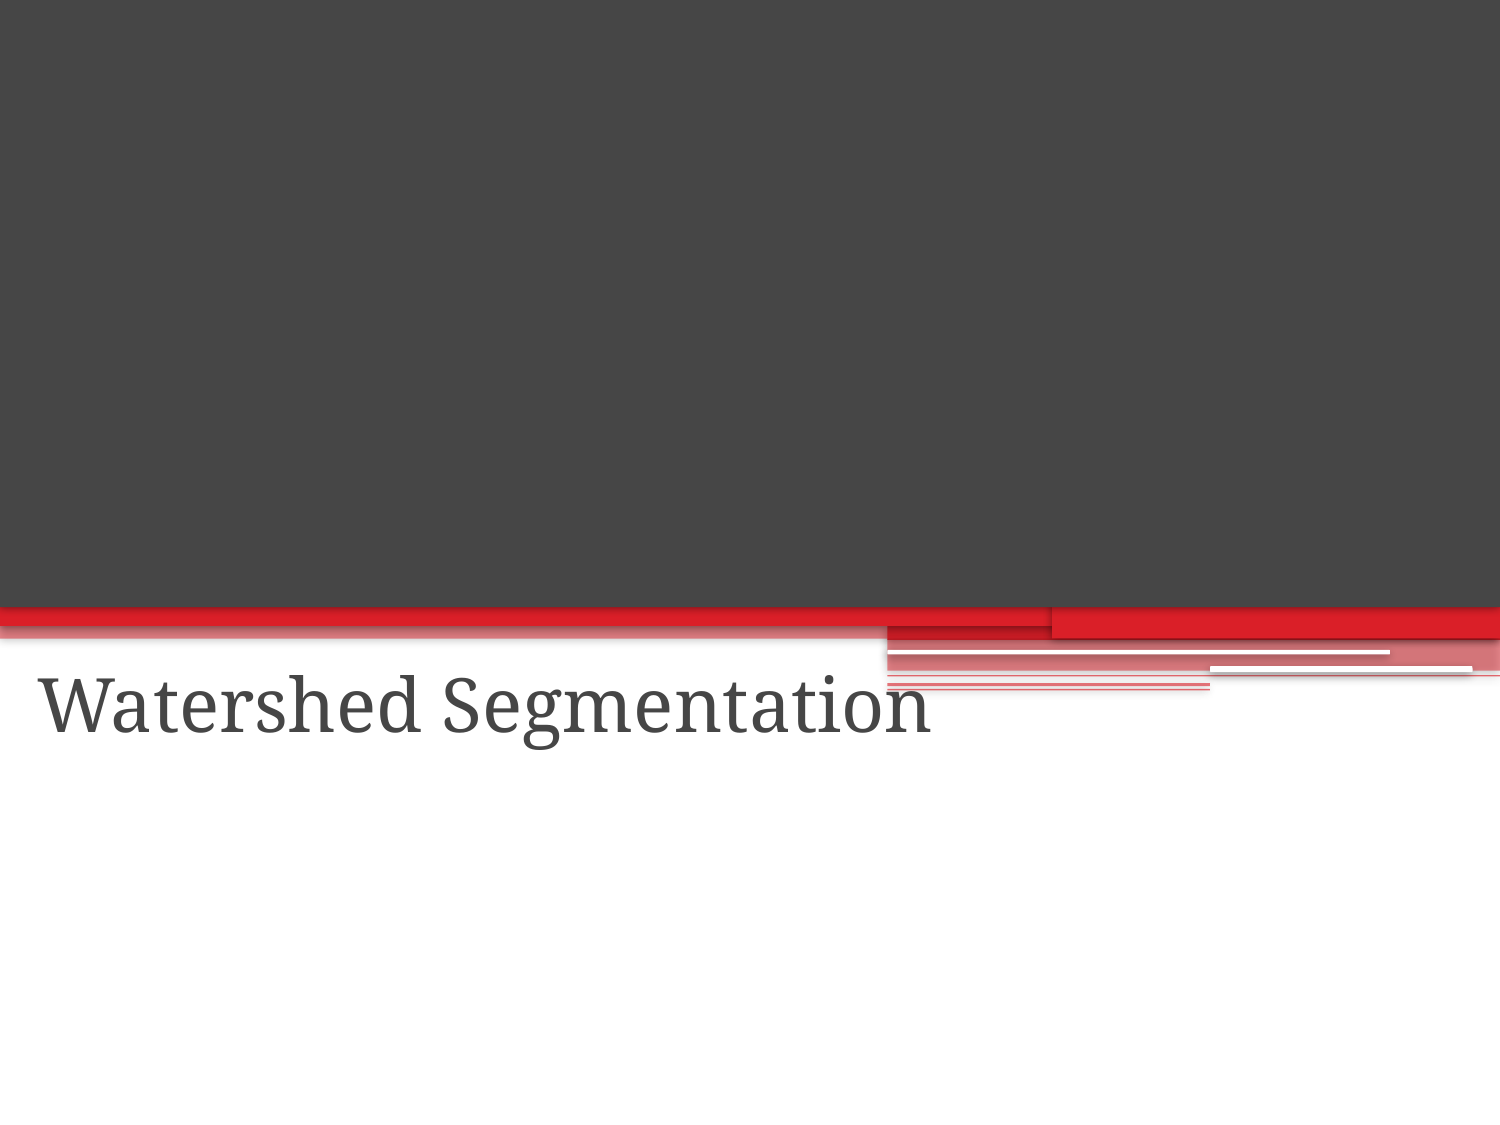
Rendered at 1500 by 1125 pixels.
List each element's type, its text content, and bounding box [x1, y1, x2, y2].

subtitle Watershed Segmentation [12, 650, 988, 938]
